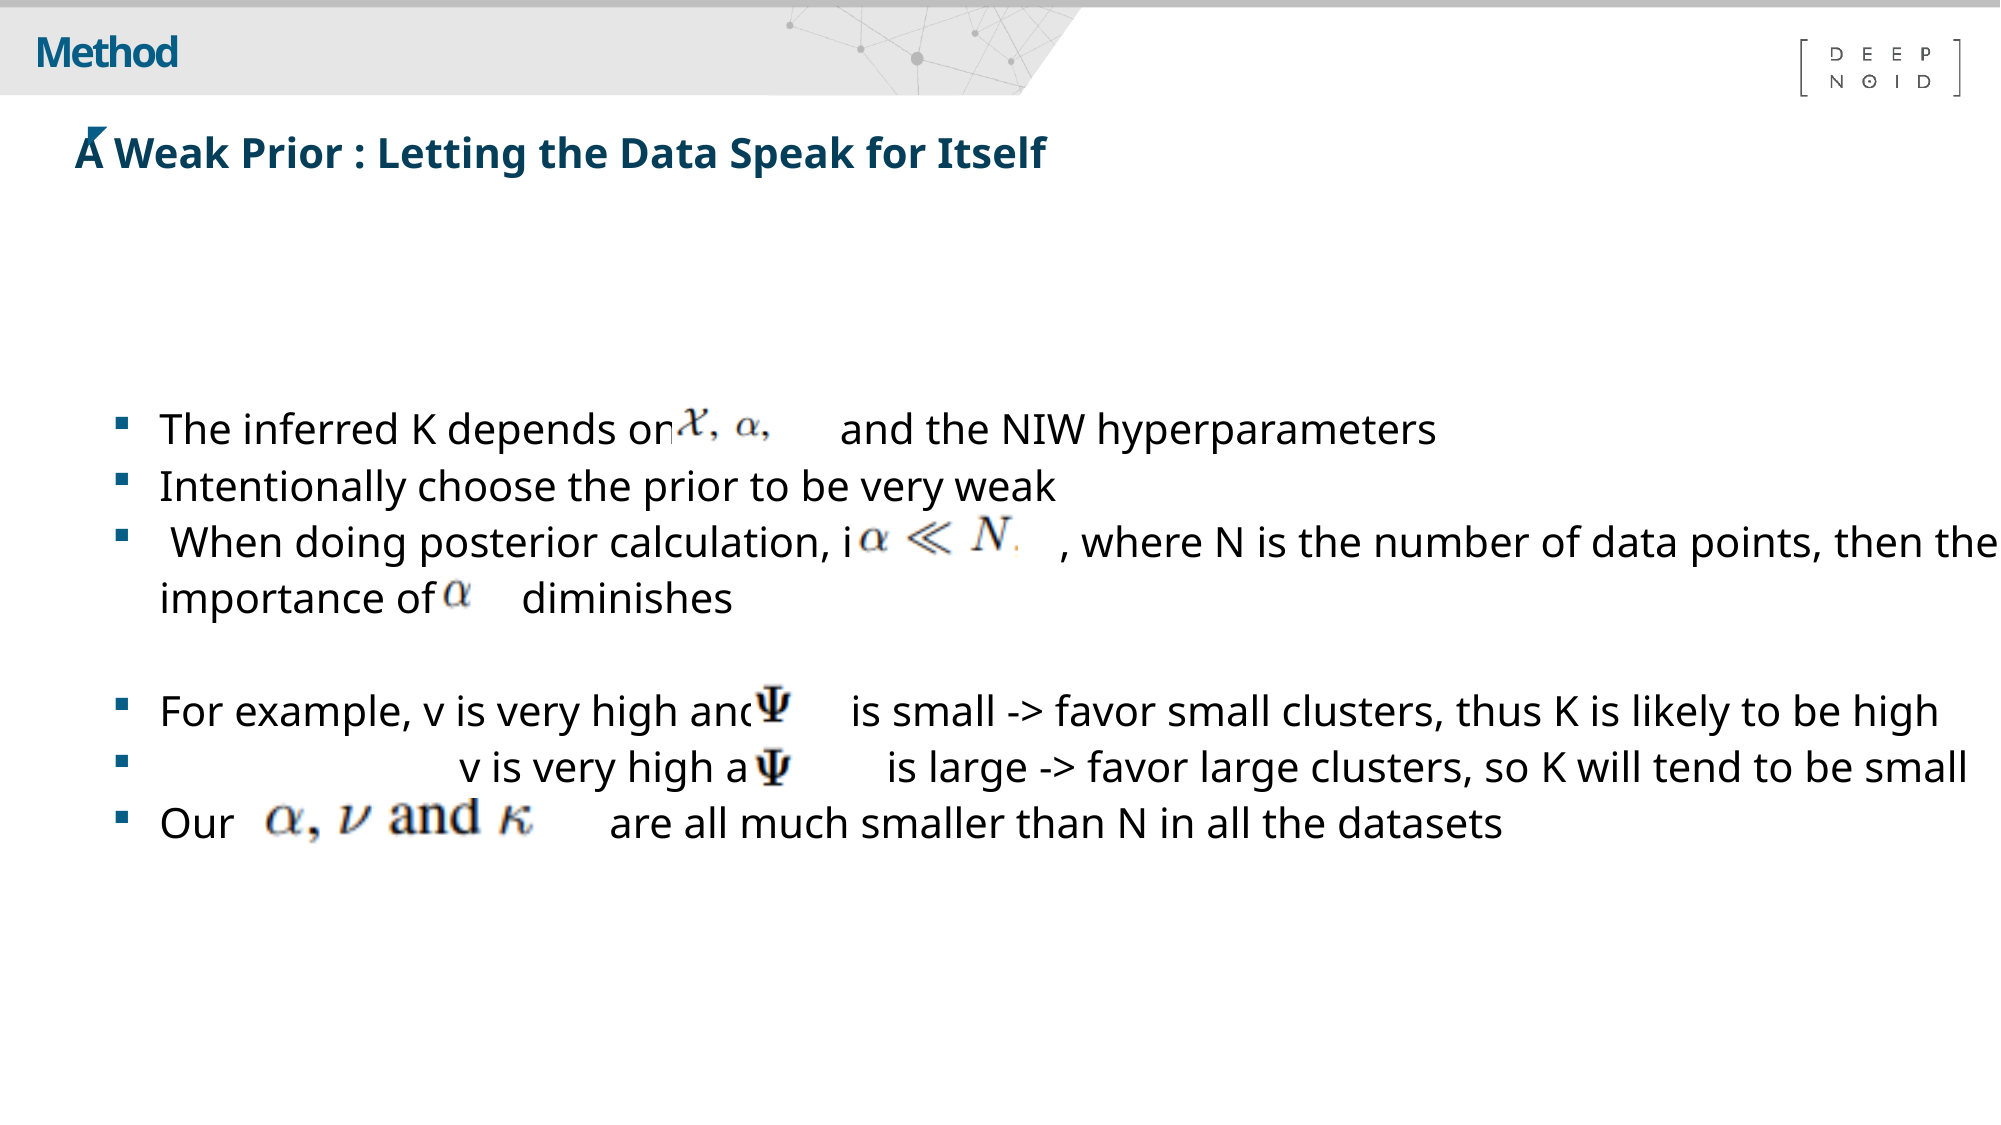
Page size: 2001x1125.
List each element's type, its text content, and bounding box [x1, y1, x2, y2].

text_box Method [19, 23, 974, 119]
picture [438, 568, 482, 618]
text_box The inferred K depends on and the NIW hyperparameters Intentionally choose the prior to be very weak When doing posterior calculation, if , where N is the number of data points, then the importance of diminishes For example, v is very high and is small -> favor small clusters, thus K is likely to be high v is very high and is large -> favor large clusters, so K will tend to be small Our are all much smaller than N in all the datasets [97, 389, 2000, 1080]
picture [751, 743, 802, 799]
picture [1783, 19, 1977, 116]
text_box [86, 125, 110, 149]
picture [744, 6, 1092, 132]
picture [265, 798, 543, 853]
picture [751, 679, 802, 735]
picture [672, 385, 777, 445]
picture [853, 513, 1019, 563]
text_box A Weak Prior : Letting the Data Speak for Itself [74, 122, 1047, 178]
